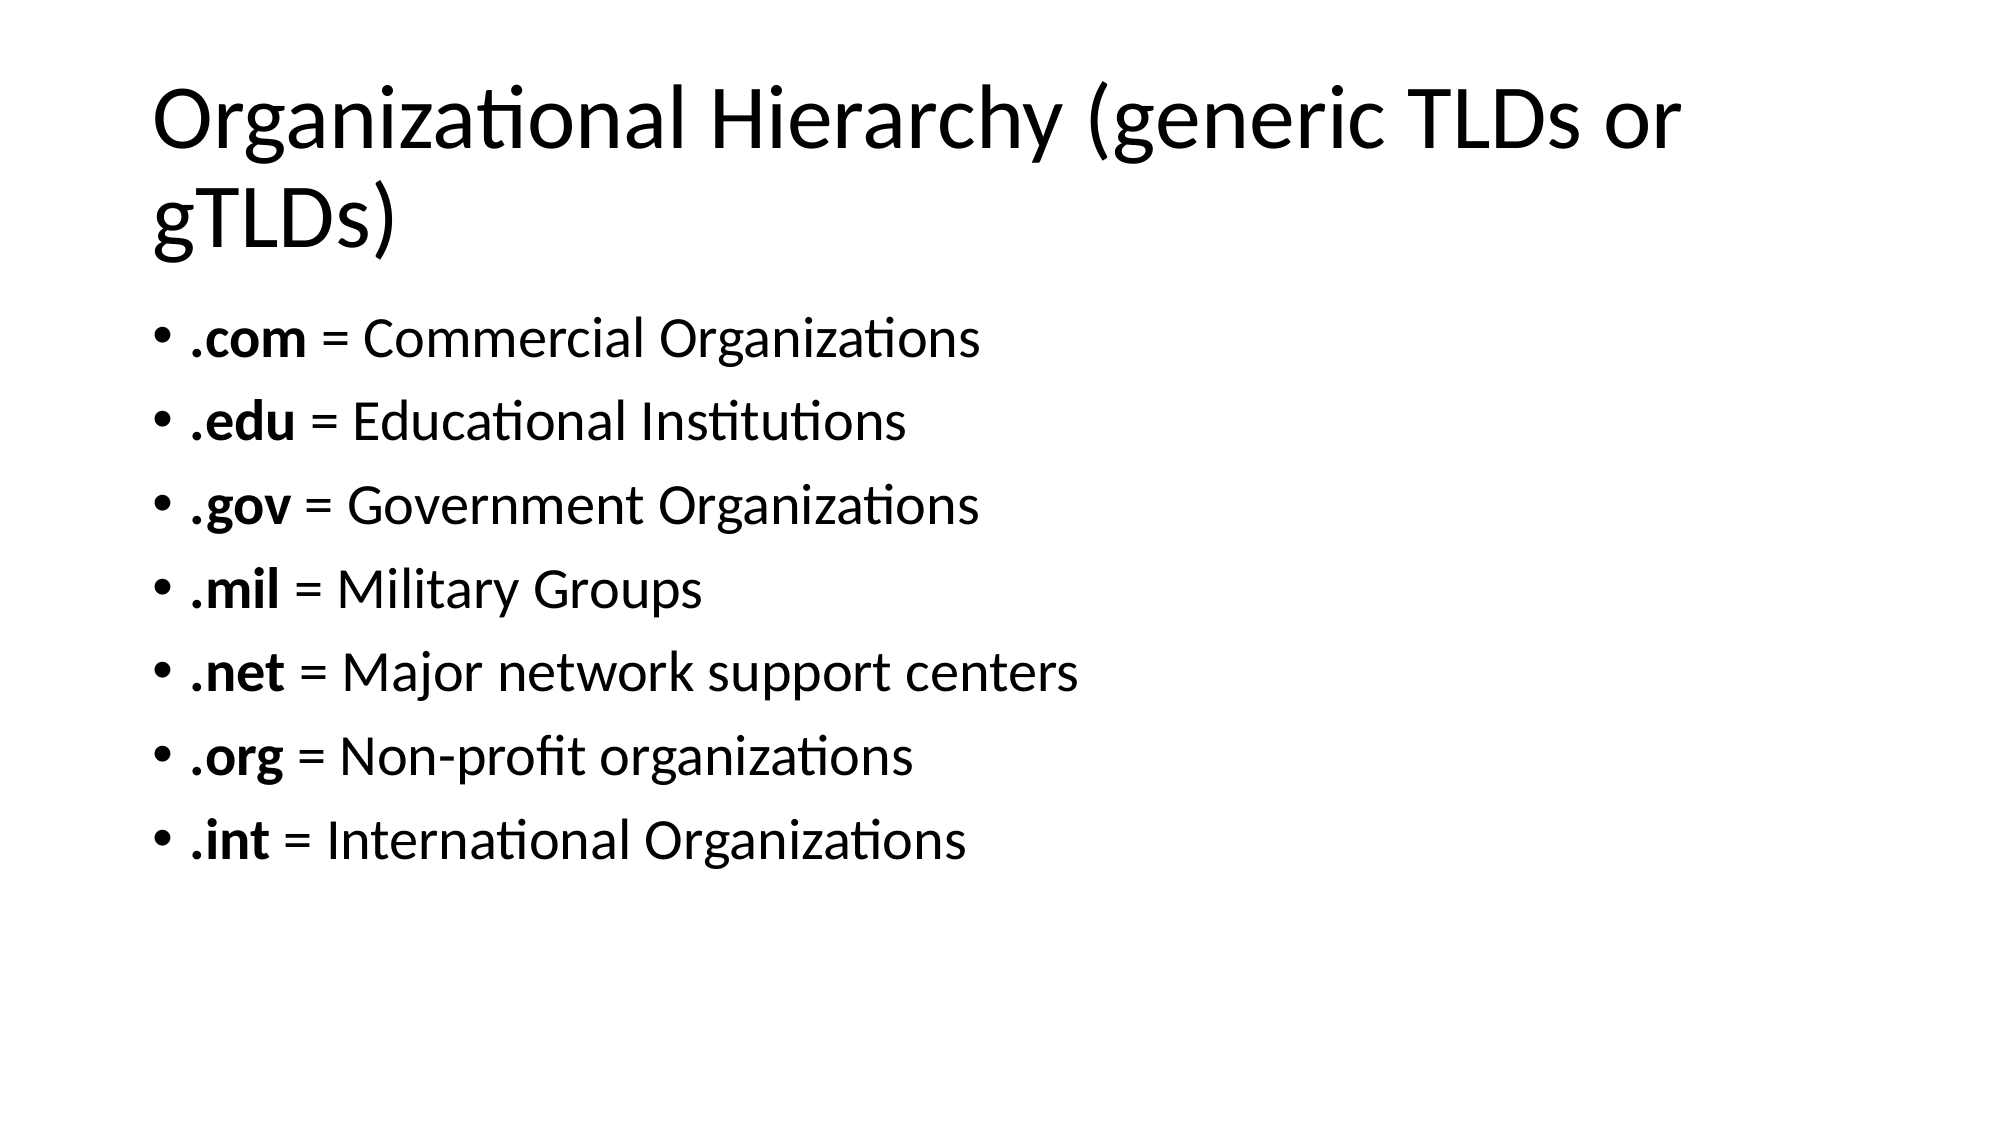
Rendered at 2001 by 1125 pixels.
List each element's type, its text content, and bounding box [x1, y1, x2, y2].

list .com = Commercial Organizations .edu = Educational Institutions .gov = Government Organizations .mil = Military Groups .net = Major network support centers .org = Non-profit organizations .int = International Organizations [137, 299, 1863, 1014]
title Organizational Hierarchy (generic TLDs or gTLDs) [137, 59, 1863, 278]
